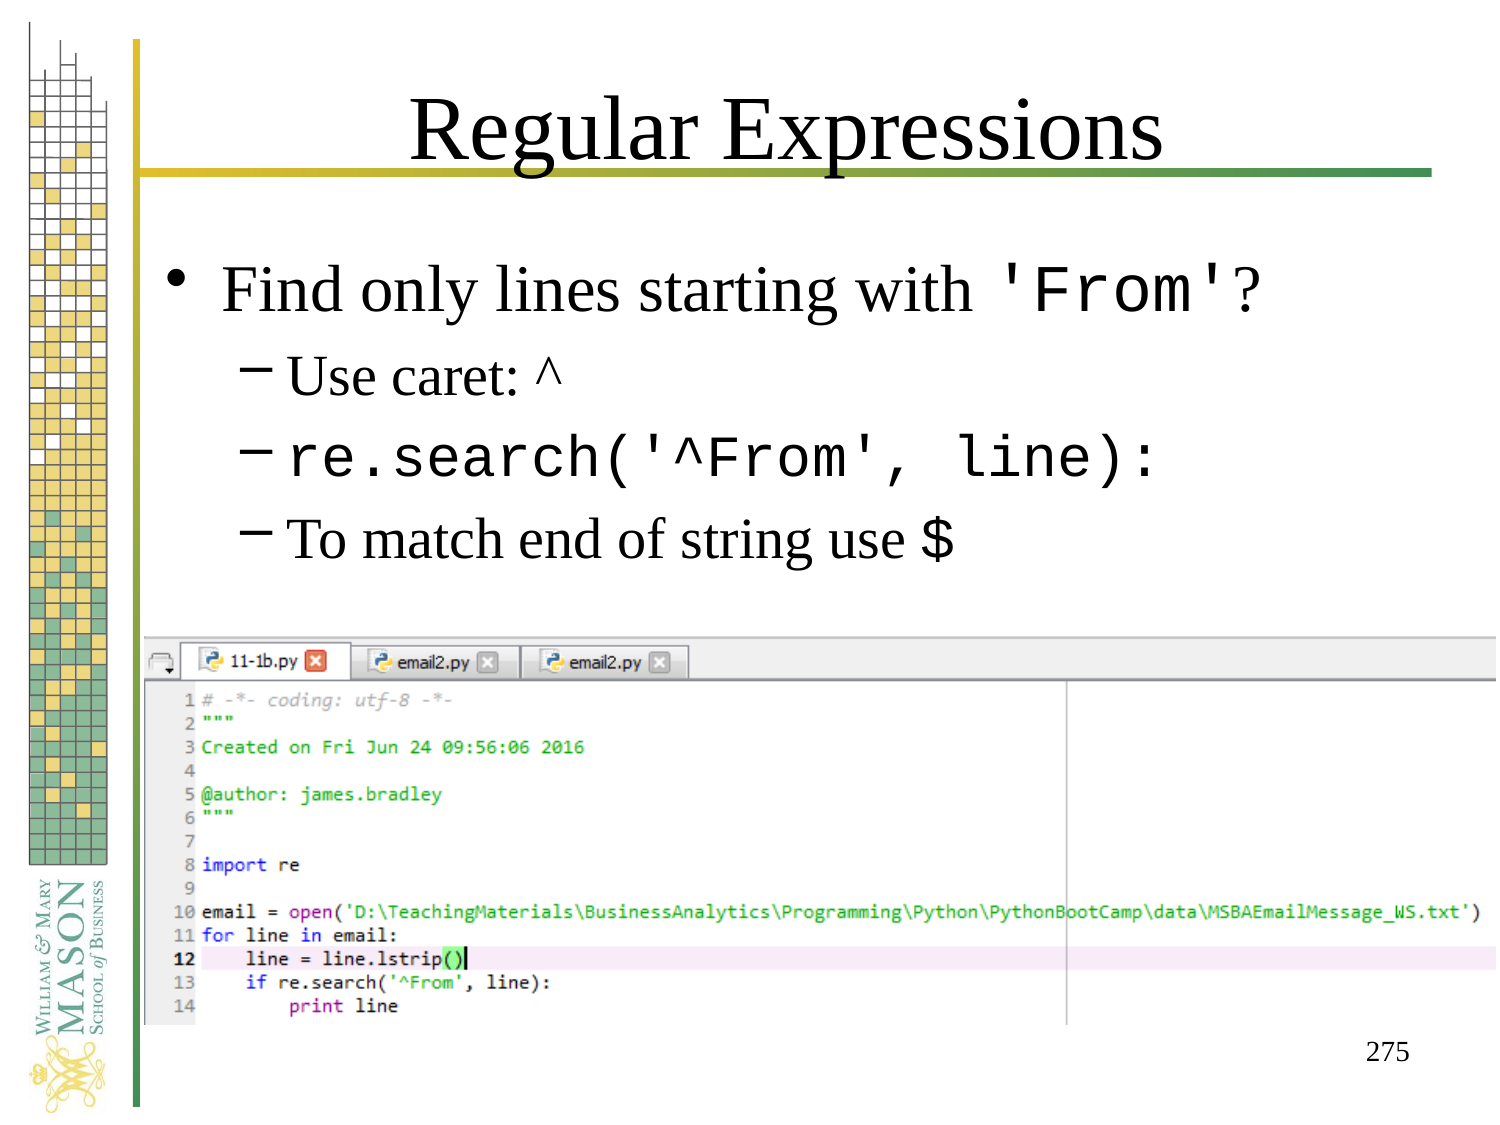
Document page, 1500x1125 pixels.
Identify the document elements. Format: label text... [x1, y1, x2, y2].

slide_number 65 [29, 879, 107, 1113]
slide_number 275 [1048, 1032, 1426, 1103]
title Regular Expressions [150, 45, 1425, 200]
list Find only lines starting with 'From'? Use caret: ^ re.search('^From', line): To match end of string use $ [150, 237, 1425, 635]
picture [143, 636, 1496, 1025]
